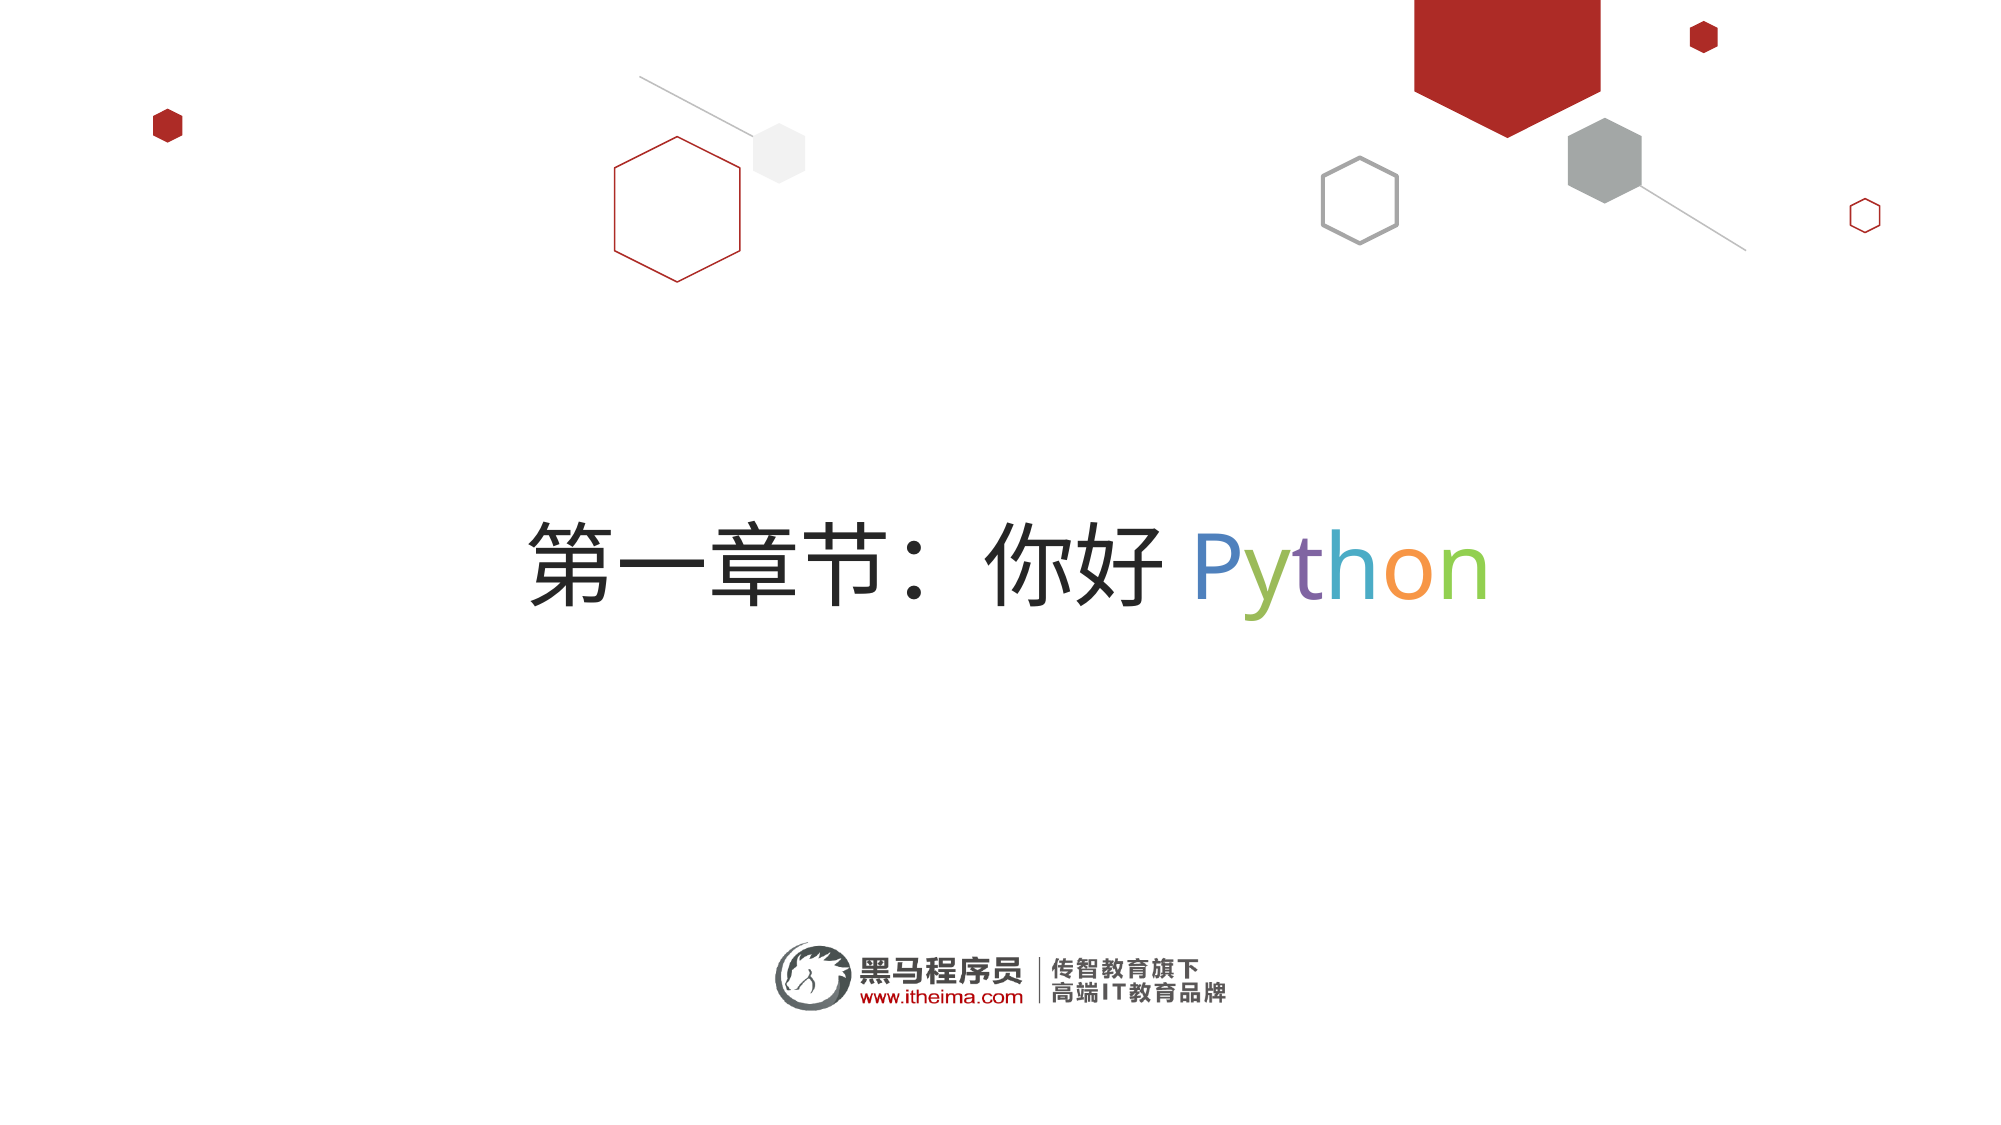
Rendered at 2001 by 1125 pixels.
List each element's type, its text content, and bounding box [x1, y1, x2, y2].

text_box 第一章节：你好Python [144, 467, 1874, 658]
picture [774, 939, 1226, 1013]
